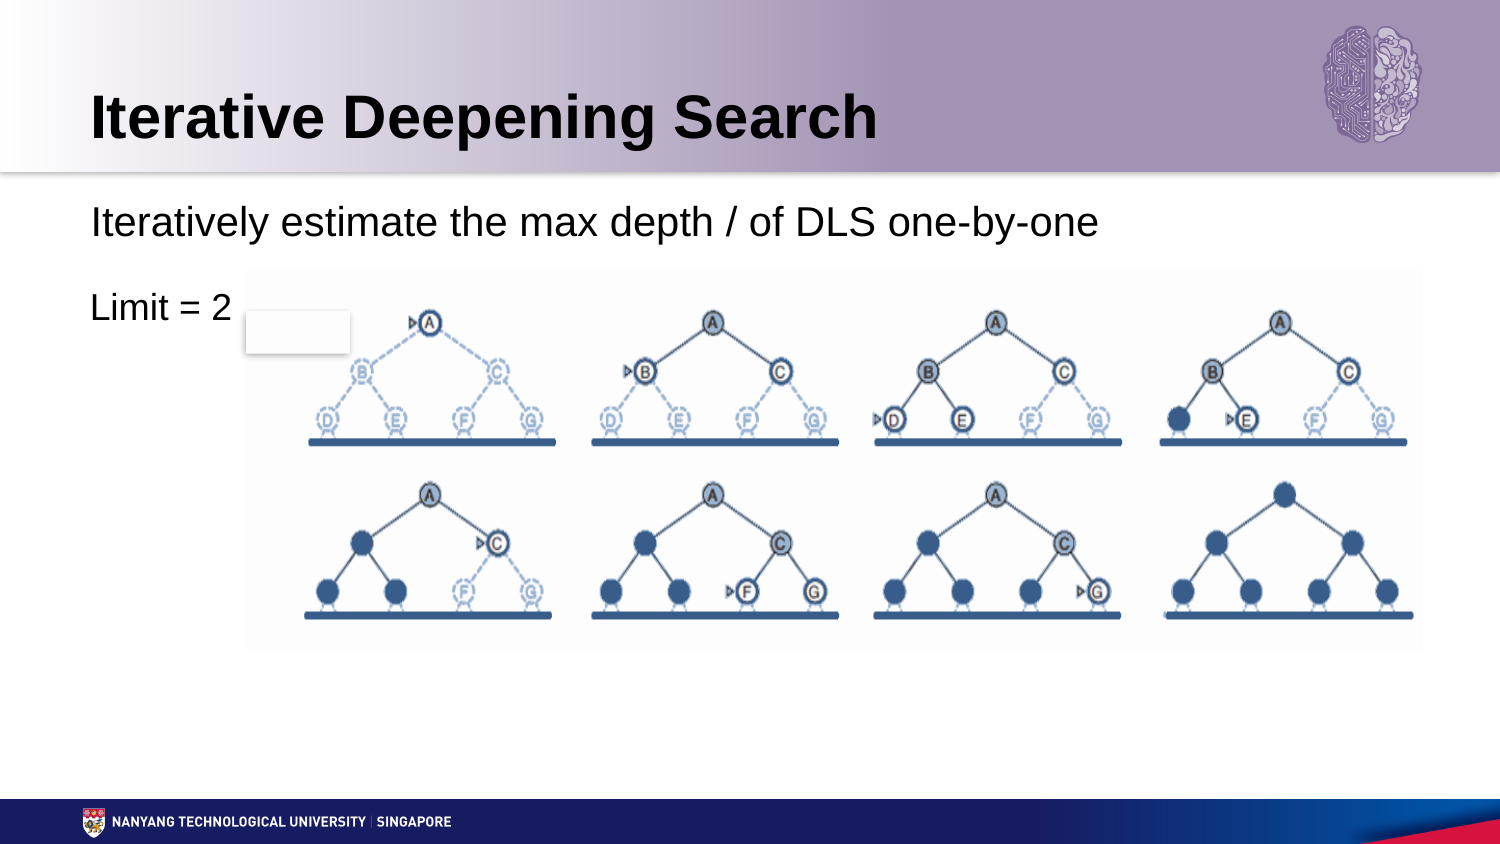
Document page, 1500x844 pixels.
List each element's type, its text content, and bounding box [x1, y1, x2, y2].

title Iterative Deepening Search [75, 69, 1425, 159]
picture [0, 799, 1500, 844]
list Iteratively estimate the max depth / of DLS one-by-one [75, 187, 1447, 263]
text_box Limit = 2 [74, 275, 240, 336]
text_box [245, 270, 1426, 652]
